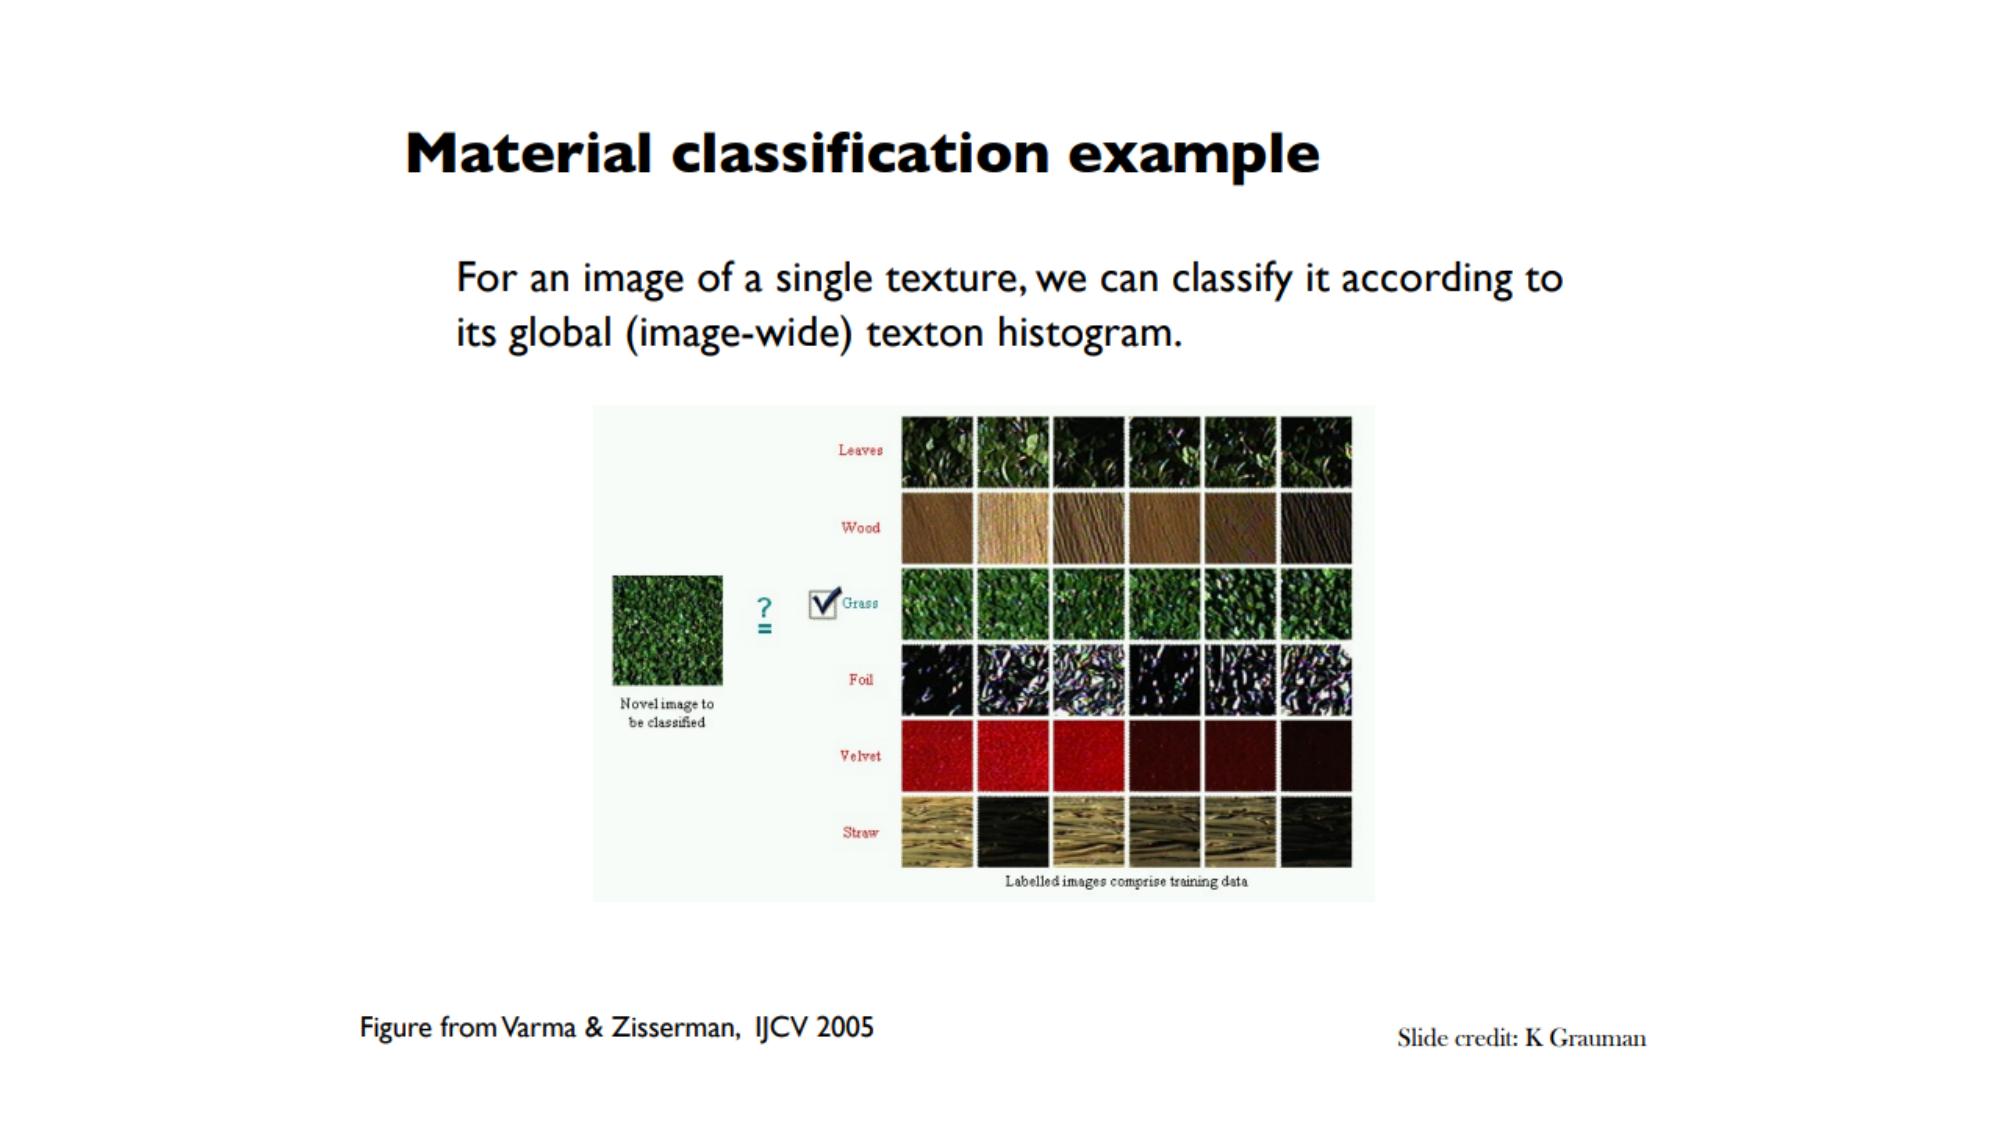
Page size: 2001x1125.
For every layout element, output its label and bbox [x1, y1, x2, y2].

picture [300, 59, 1699, 1066]
